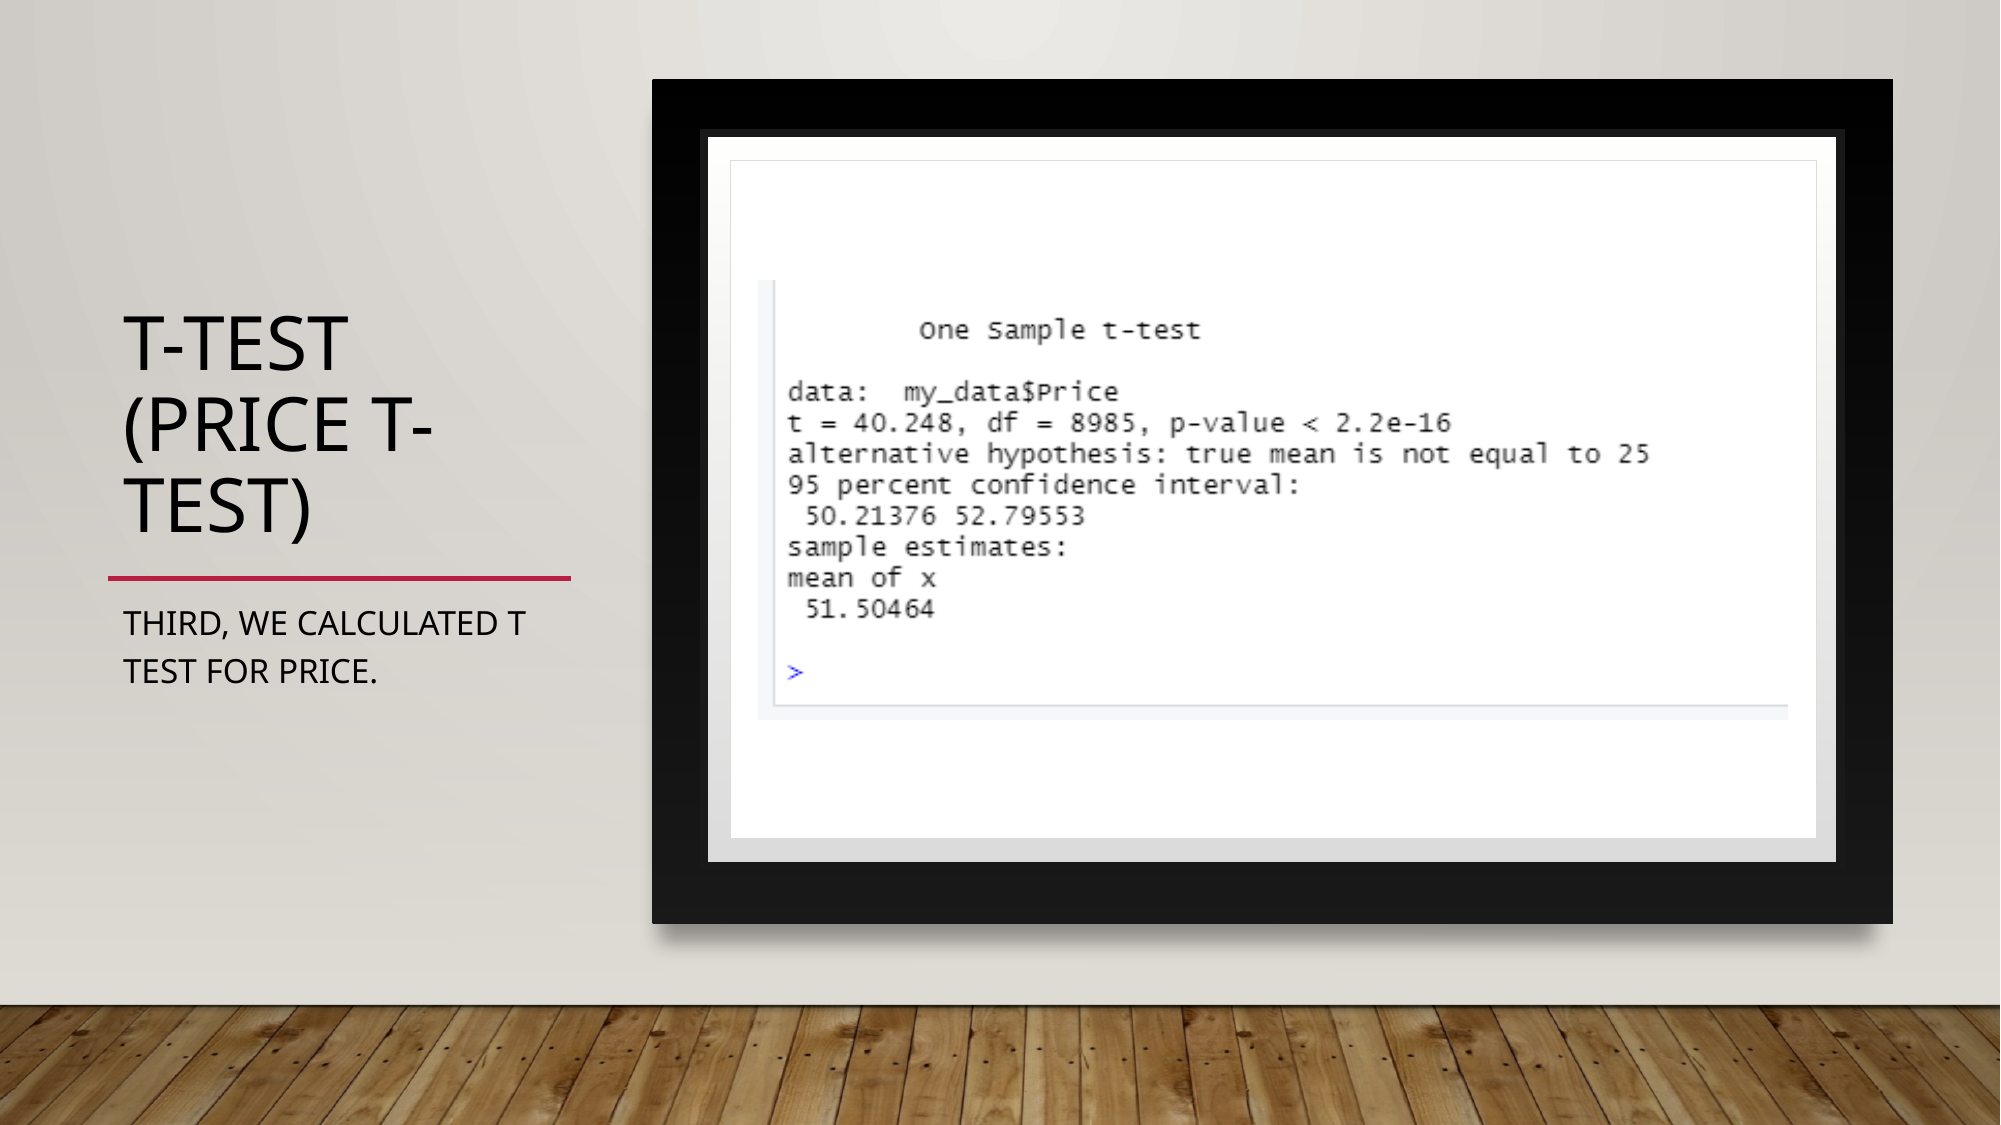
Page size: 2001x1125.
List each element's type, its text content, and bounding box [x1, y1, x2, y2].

picture [0, 1006, 2000, 1125]
text_box [0, 0, 2000, 330]
list Third, we calculated t test for price. [108, 580, 572, 844]
title T-test (price T-test) [108, 241, 572, 549]
text_box [0, 330, 2000, 1004]
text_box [652, 78, 1894, 924]
picture [757, 280, 1789, 720]
